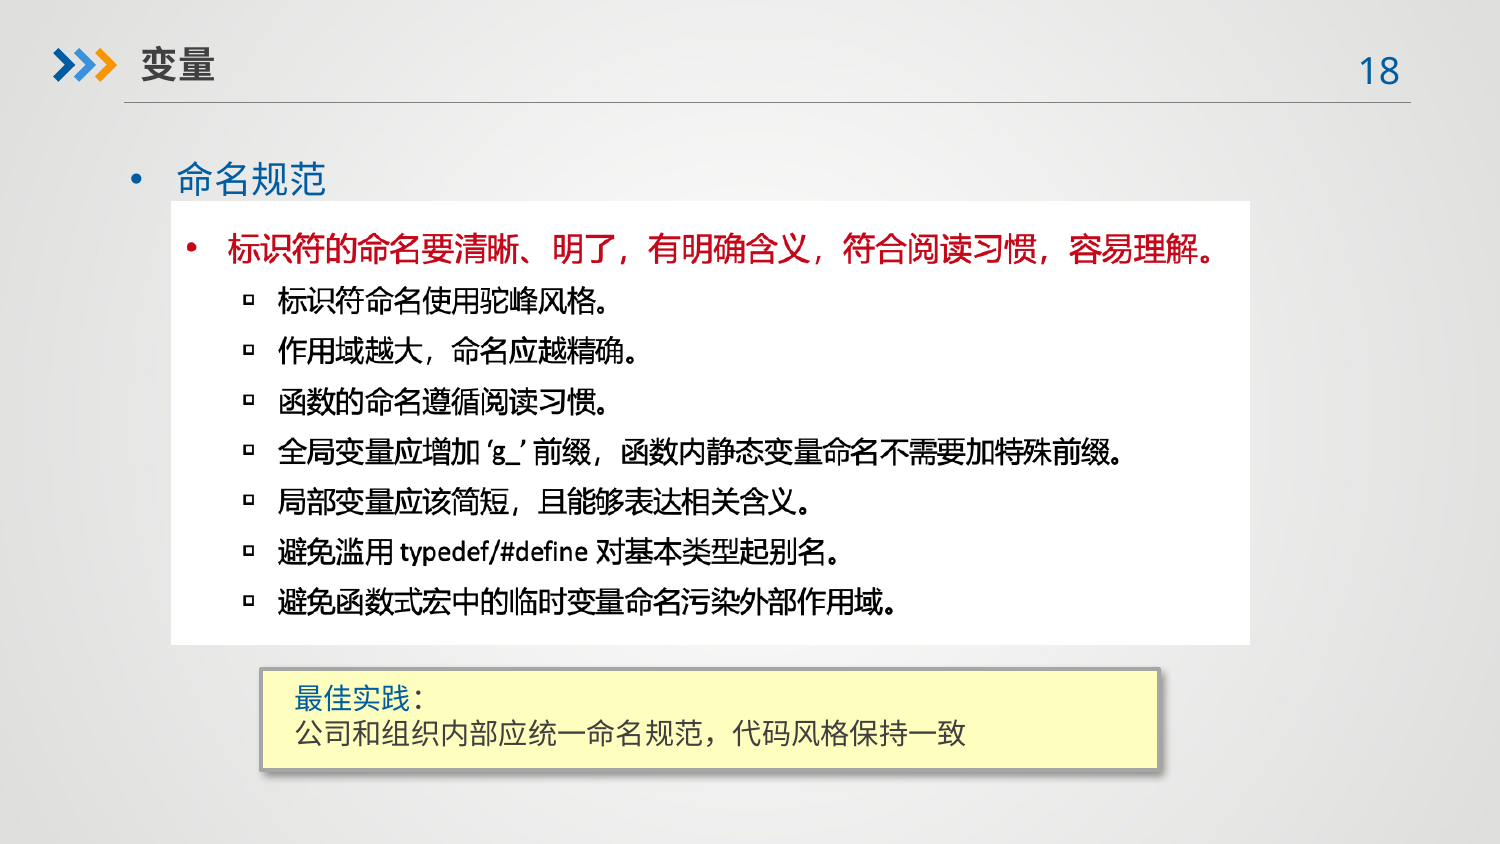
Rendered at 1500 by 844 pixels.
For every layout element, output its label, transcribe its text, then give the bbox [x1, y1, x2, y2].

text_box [261, 669, 1160, 771]
text_box 变量 [140, 32, 491, 95]
text_box 命名规范 [115, 126, 1412, 209]
picture [0, 0, 1500, 844]
